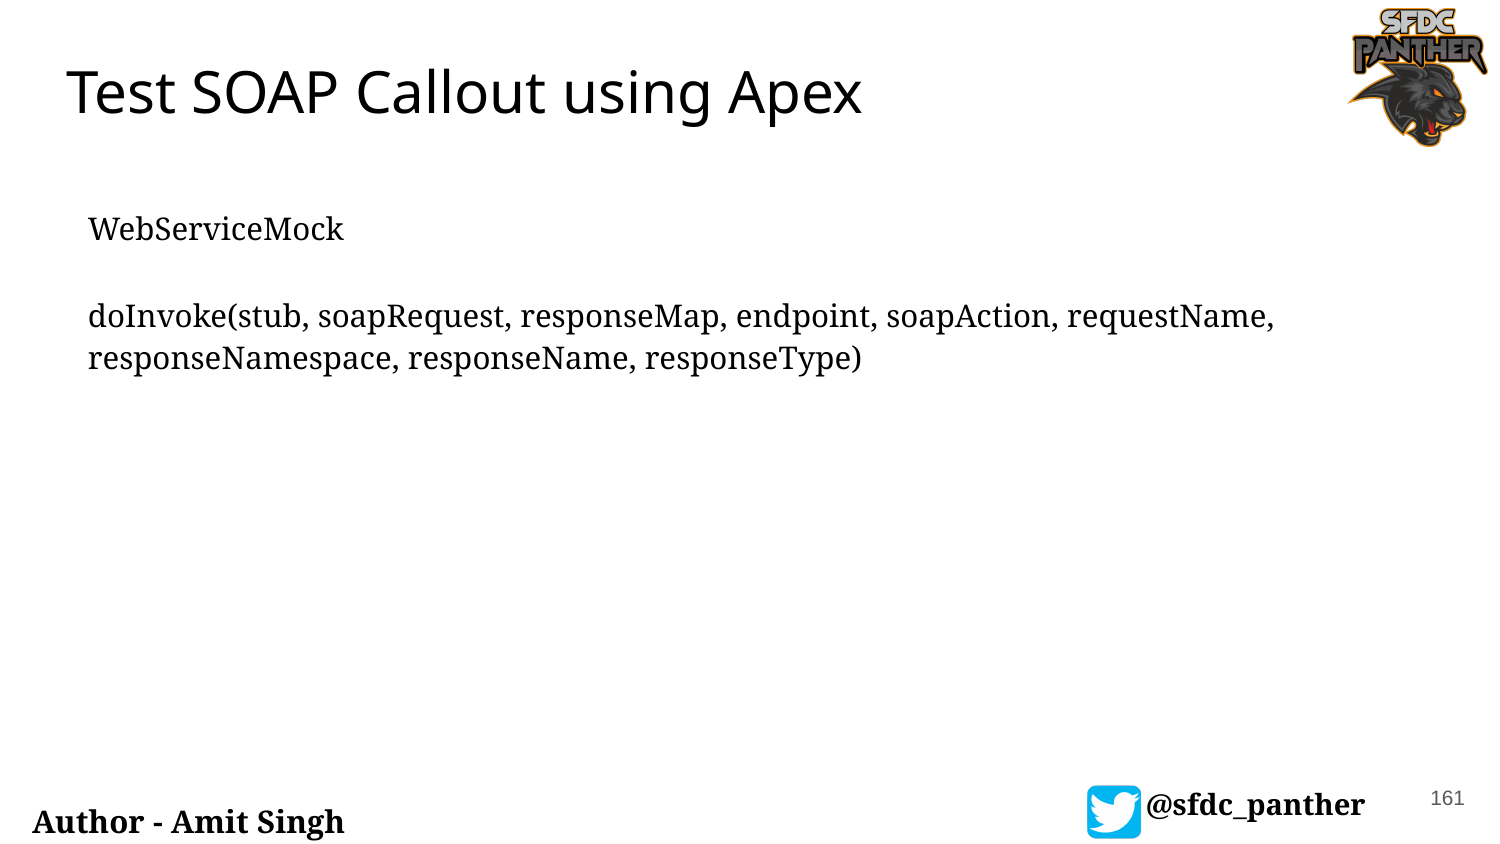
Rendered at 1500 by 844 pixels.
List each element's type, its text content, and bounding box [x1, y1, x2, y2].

picture [1347, 8, 1488, 147]
slide_number 161 [1389, 764, 1480, 830]
list WebServiceMock doInvoke(stub, soapRequest, responseMap, endpoint, soapAction, requestName, responseNamespace, responseName, responseType) [51, 189, 1449, 750]
picture [1085, 784, 1144, 842]
title Test SOAP Callout using Apex [51, 40, 1449, 135]
